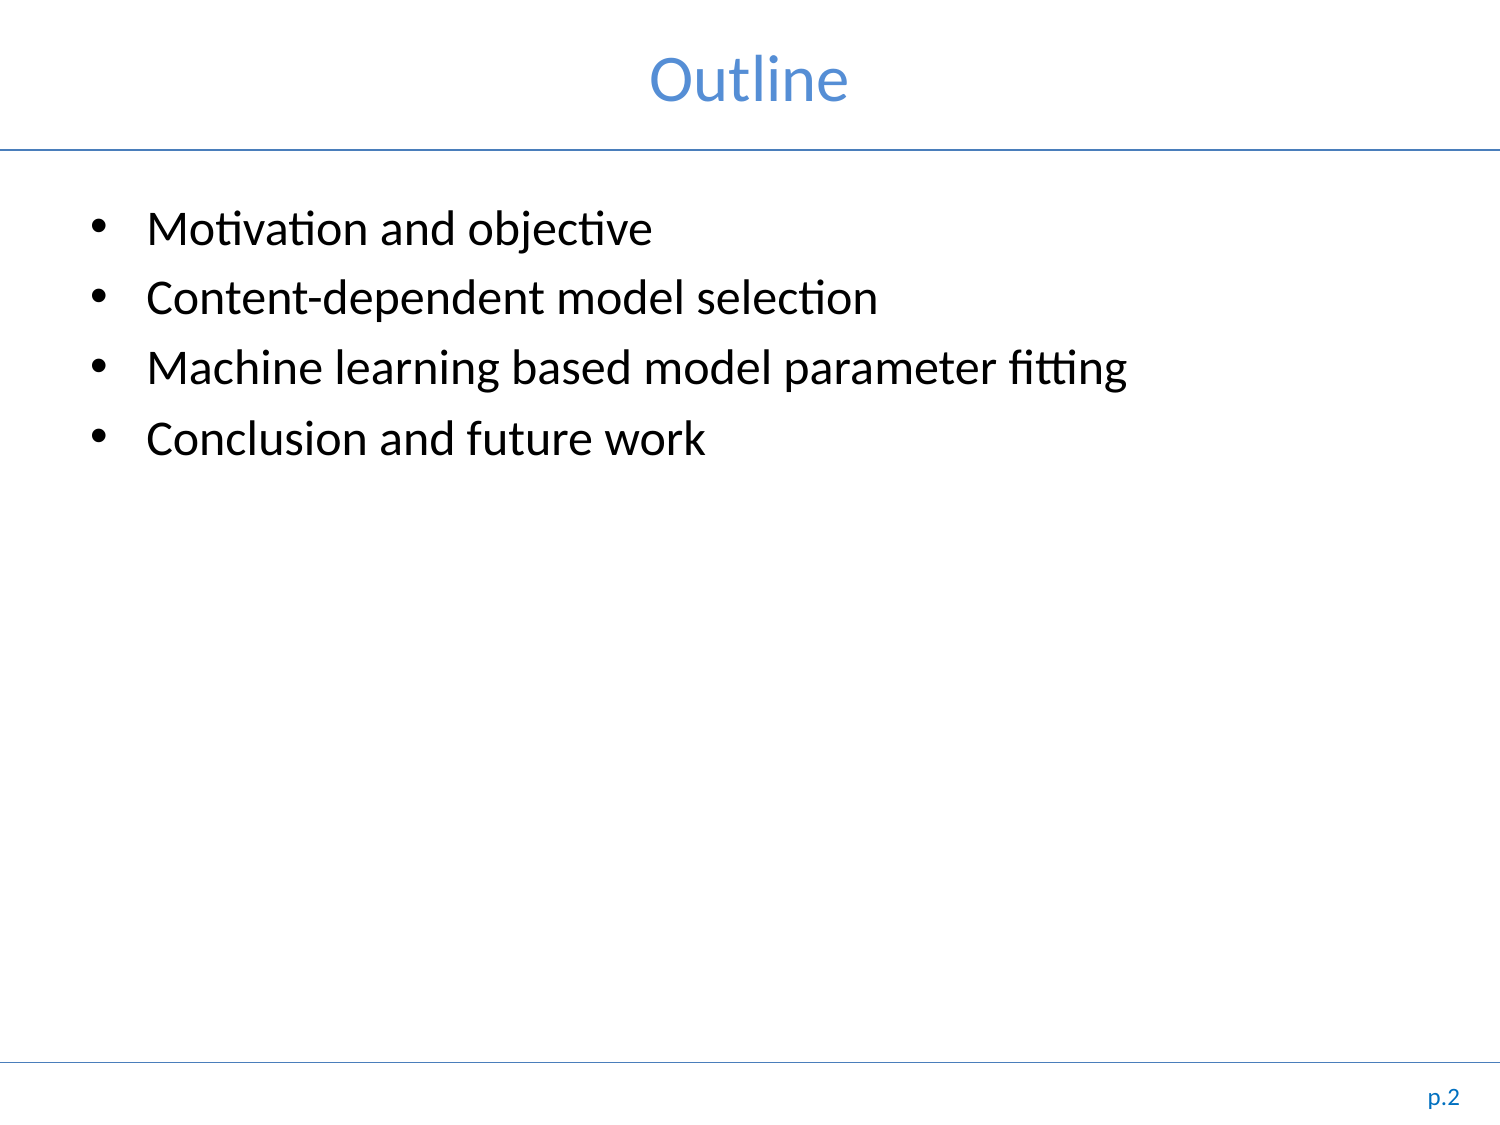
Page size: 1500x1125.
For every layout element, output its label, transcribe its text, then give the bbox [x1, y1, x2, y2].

slide_number p.2 [1387, 1066, 1475, 1125]
title Outline [75, 12, 1425, 138]
list Motivation and objective Content-dependent model selection Machine learning based model parameter fitting Conclusion and future work [75, 187, 1425, 1038]
